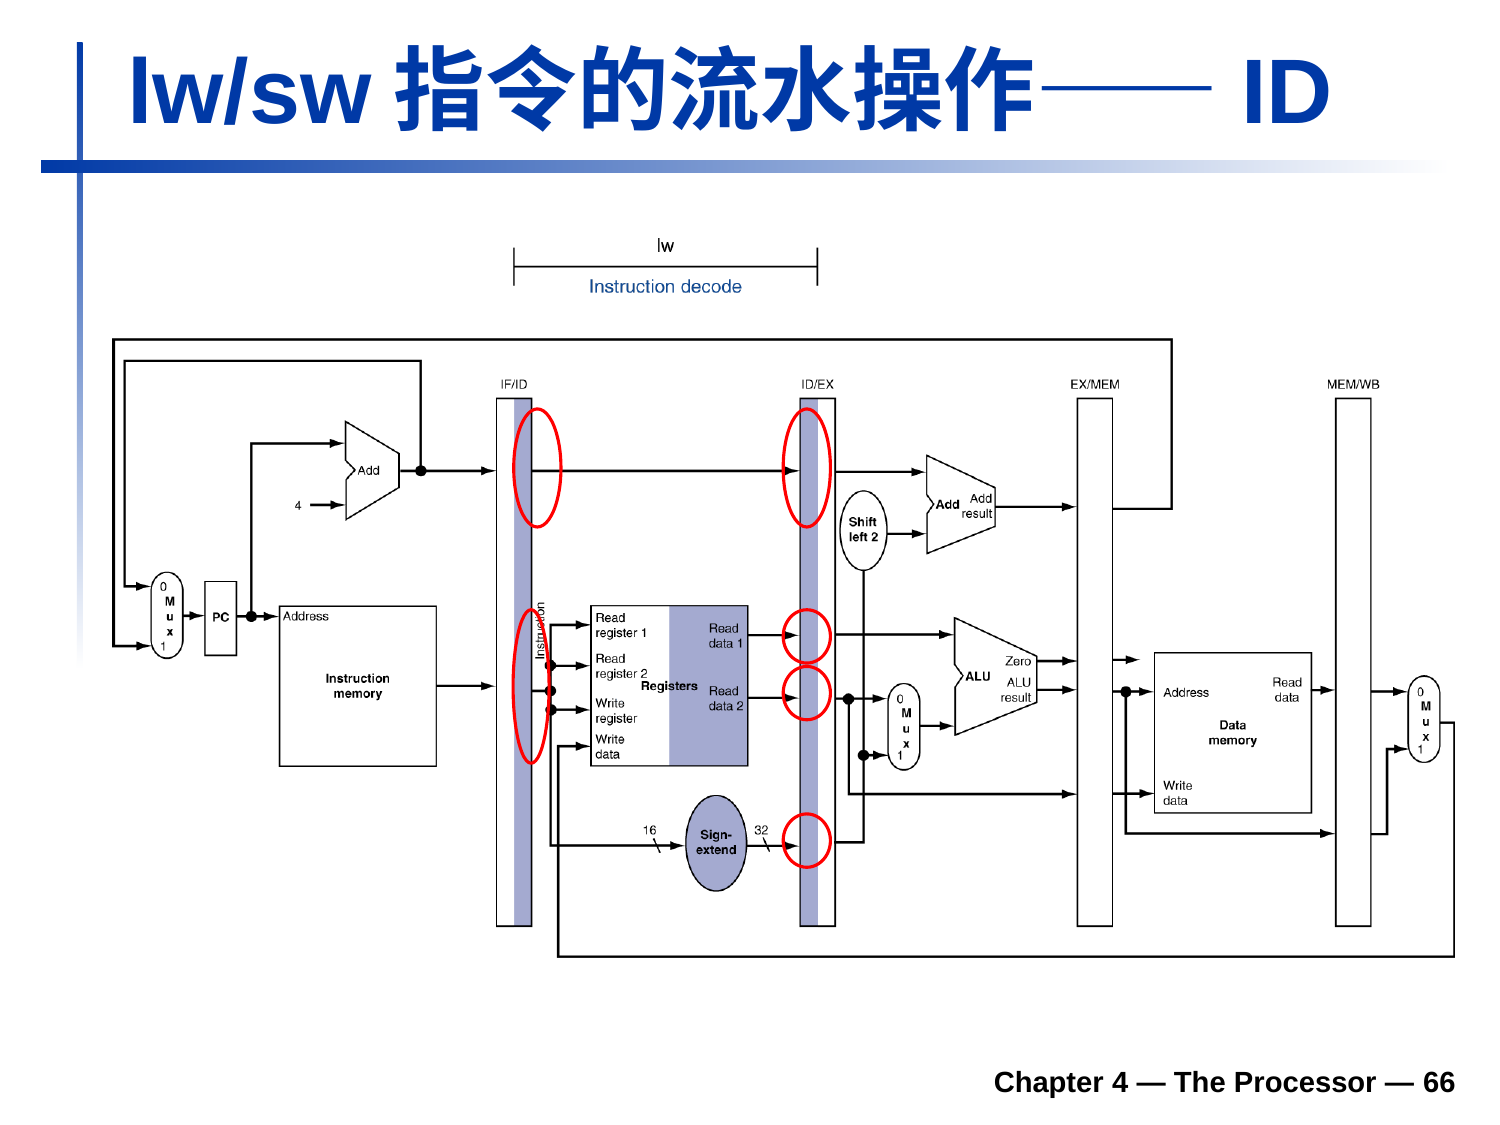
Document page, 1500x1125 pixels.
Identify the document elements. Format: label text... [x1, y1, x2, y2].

title lw/sw指令的流水操作——ID [112, 23, 1468, 149]
picture [111, 238, 1455, 958]
footer Chapter 4 — The Processor — 66 [277, 1046, 1471, 1106]
